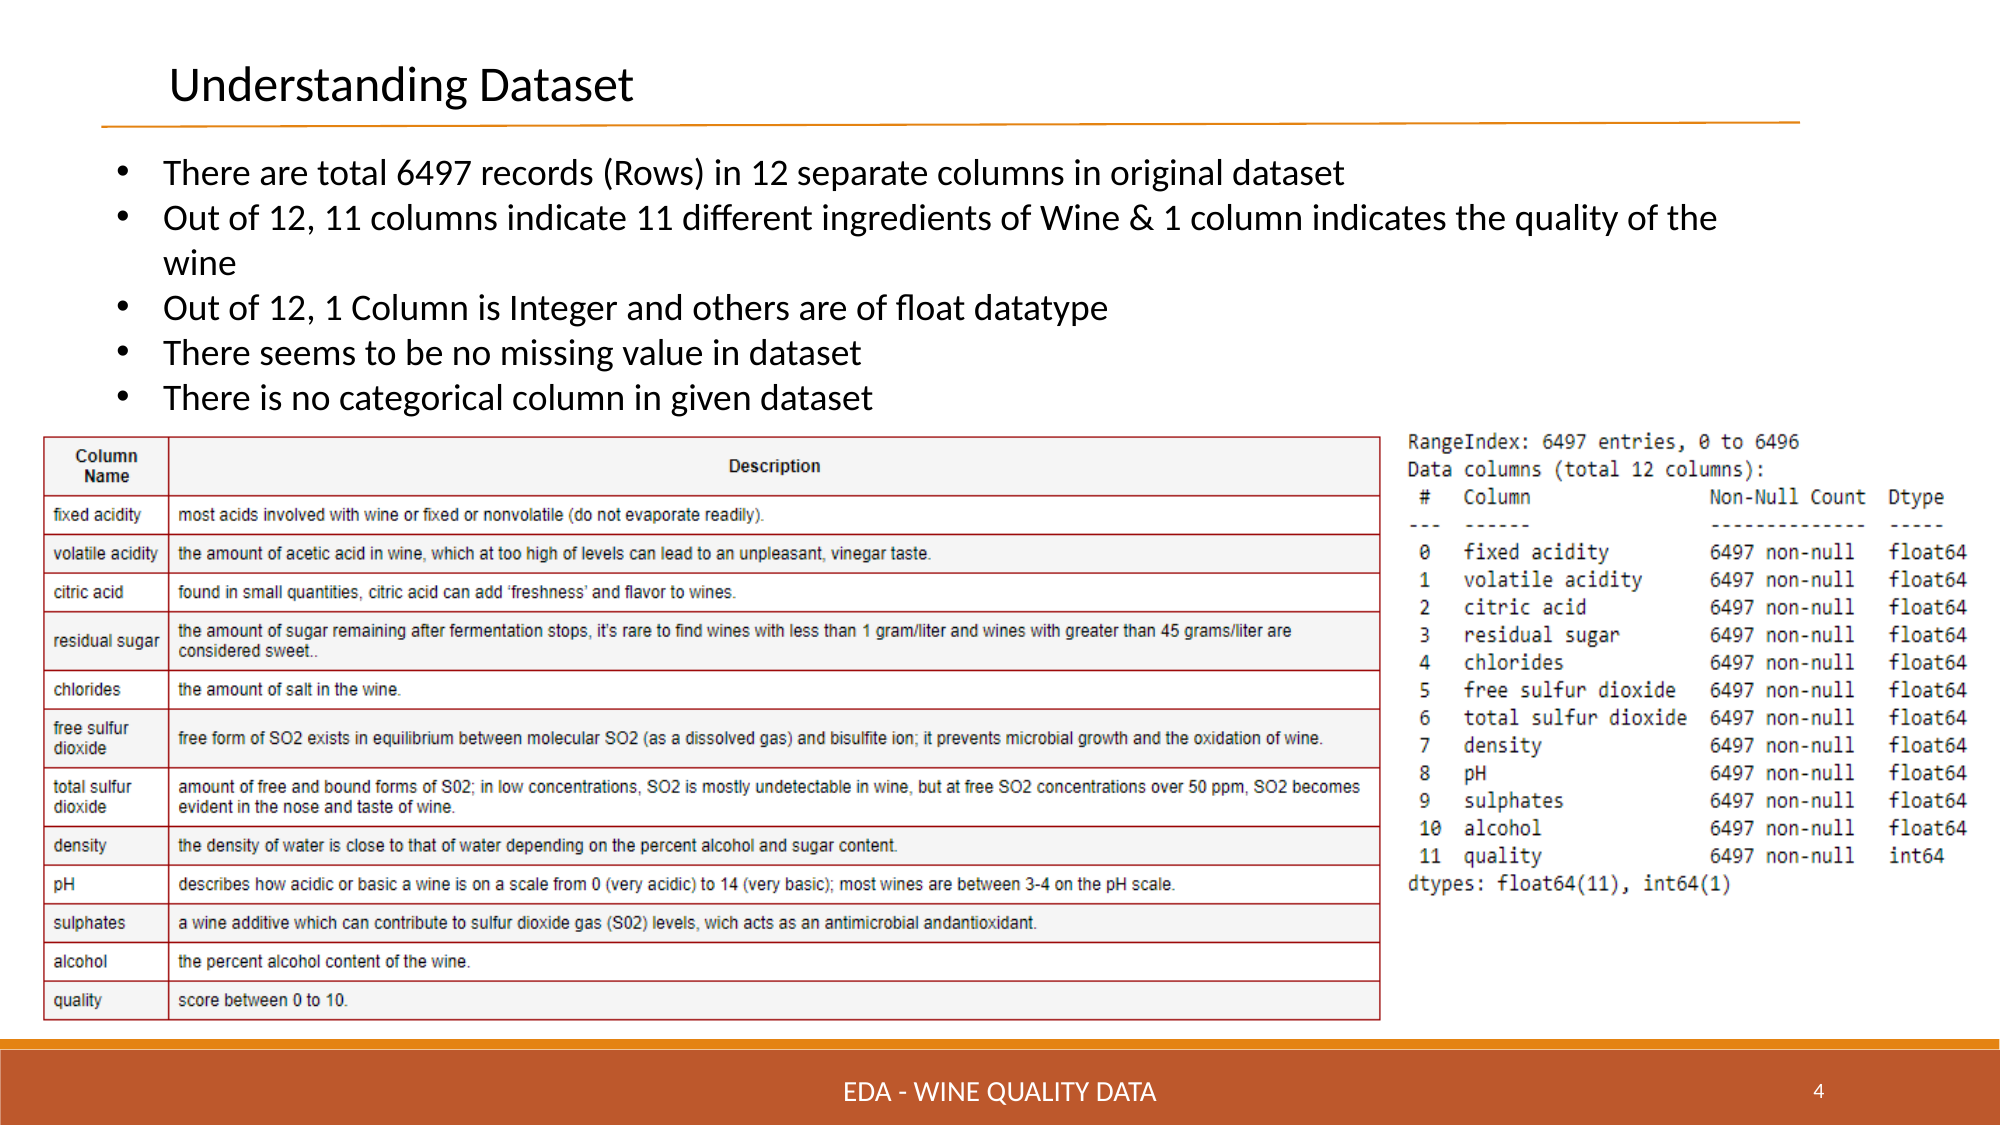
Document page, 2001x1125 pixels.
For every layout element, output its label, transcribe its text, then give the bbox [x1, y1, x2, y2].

picture [1395, 427, 1976, 900]
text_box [100, 121, 1801, 128]
text_box Understanding Dataset [154, 44, 1458, 118]
text_box There are total 6497 records (Rows) in 12 separate columns in original dataset Out of 12, 11 columns indicate 11 different ingredients of Wine & 1 column indicates the quality of the wine Out of 12, 1 Column is Integer and others are of float datatype There seems to be no missing value in dataset There is no categorical column in given dataset [101, 140, 1800, 426]
footer EDA - Wine Quality Data [604, 1059, 1396, 1120]
slide_number 4 [1624, 1059, 1840, 1120]
picture [34, 427, 1393, 1035]
